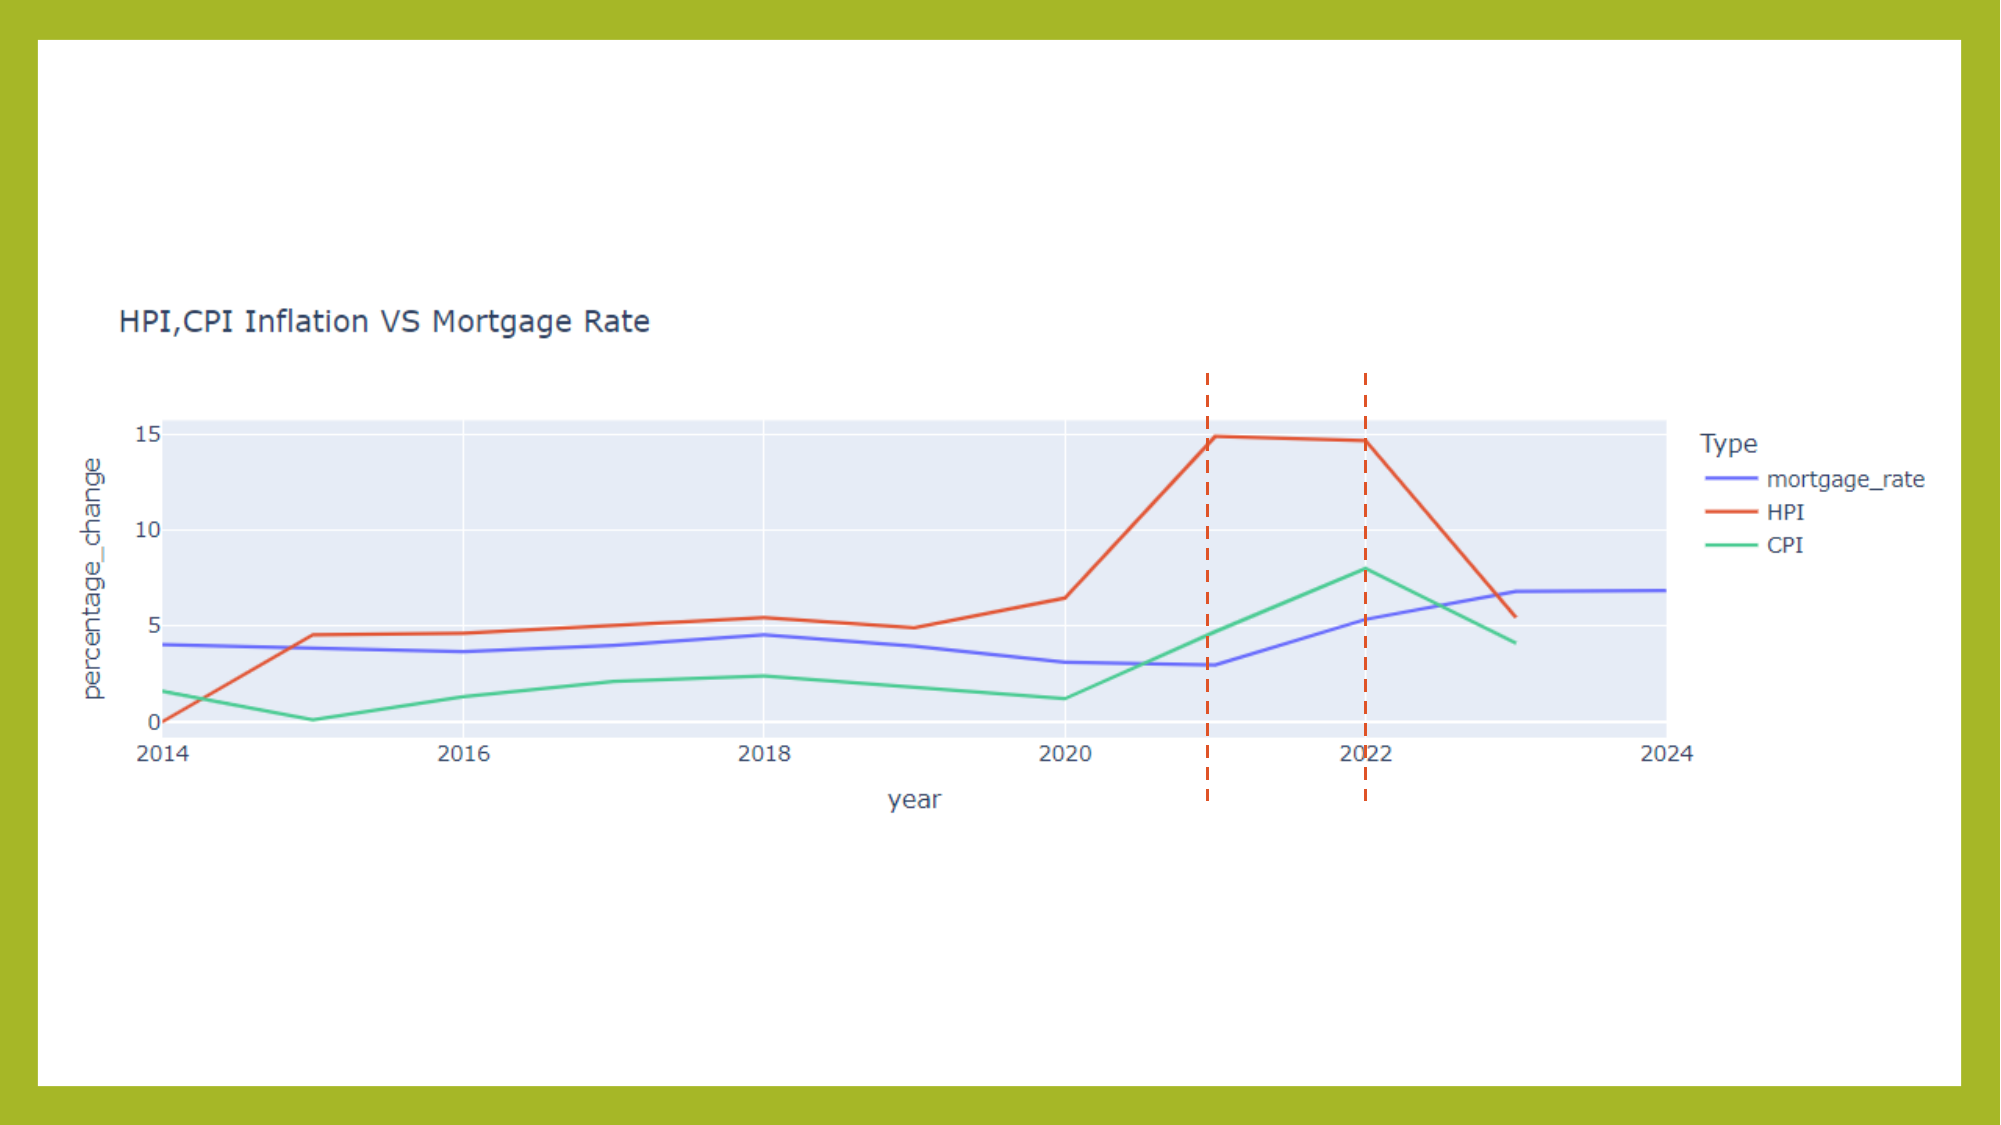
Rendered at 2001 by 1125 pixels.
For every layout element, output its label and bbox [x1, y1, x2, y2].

text_box [61, 290, 1939, 835]
